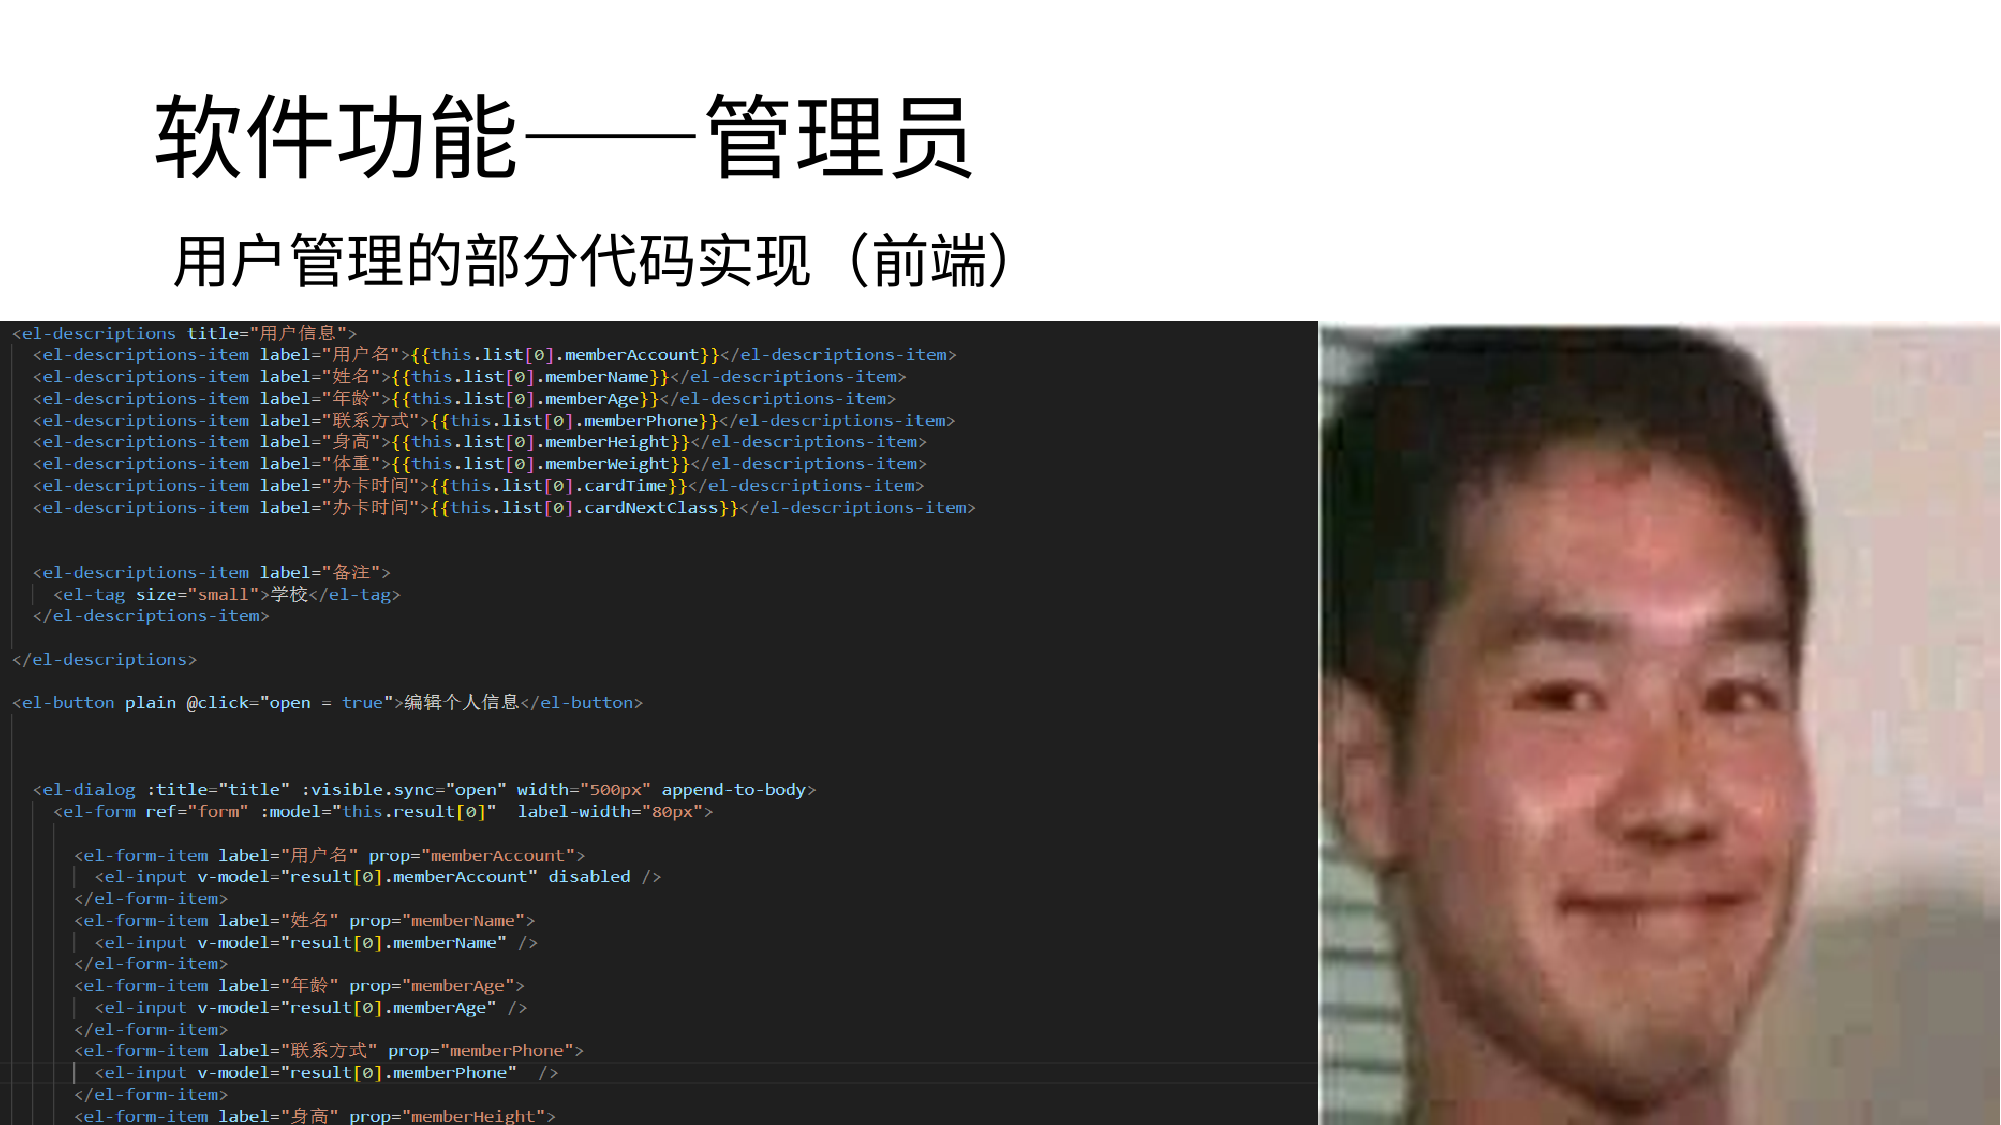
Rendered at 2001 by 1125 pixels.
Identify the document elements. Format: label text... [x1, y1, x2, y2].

picture [1318, 321, 2000, 1125]
title 软件功能——管理员 [137, 24, 1863, 260]
text_box 用户管理的部分代码实现（前端） [157, 216, 1135, 302]
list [0, 321, 1318, 1125]
